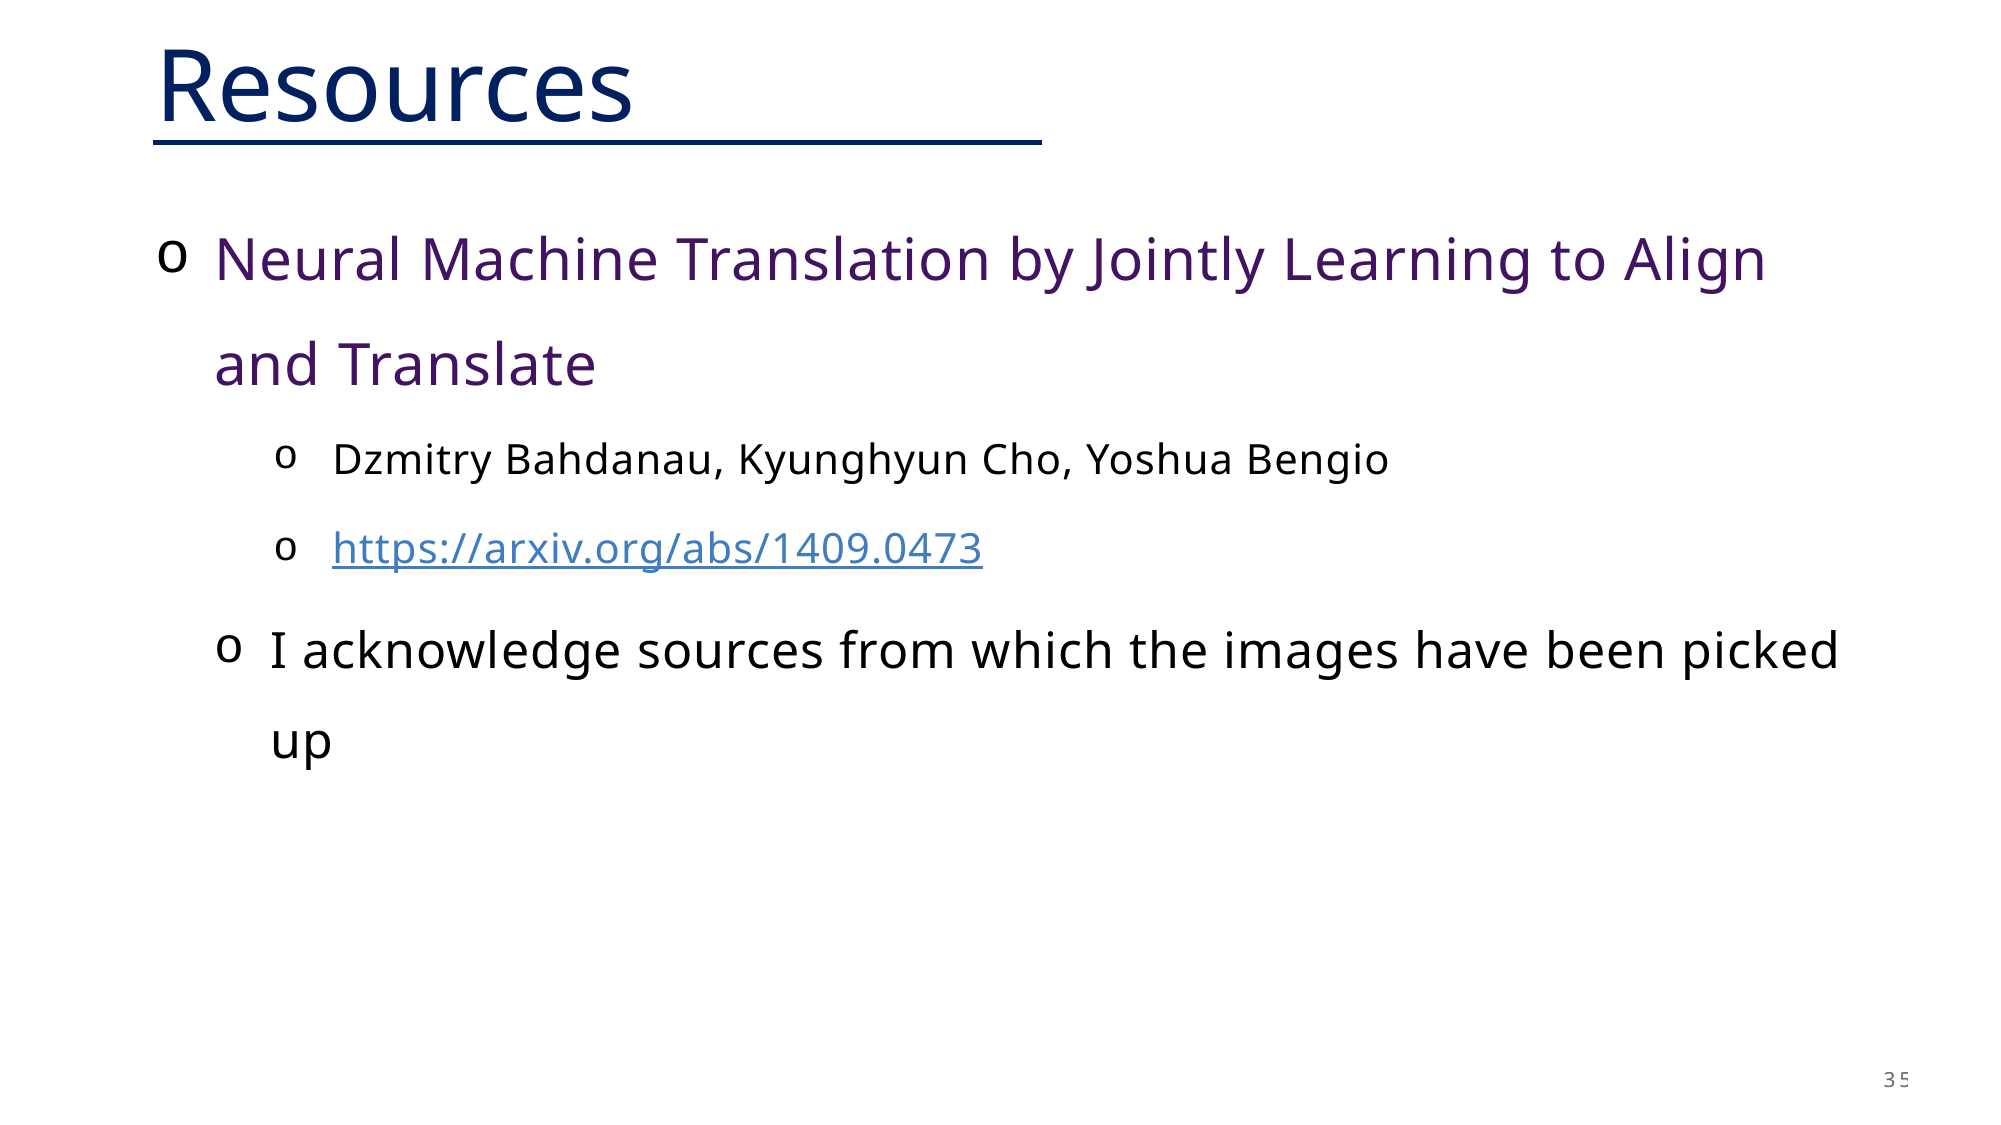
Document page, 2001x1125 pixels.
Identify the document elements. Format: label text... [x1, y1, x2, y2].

slide_number 35 [1637, 1042, 1927, 1119]
title Resources [140, 0, 1871, 149]
list Neural Machine Translation by Jointly Learning to Align and Translate Dzmitry Bahdanau, Kyunghyun Cho, Yoshua Bengio https://arxiv.org/abs/1409.0473 I acknowledge sources from which the images have been picked up [140, 179, 1871, 1030]
